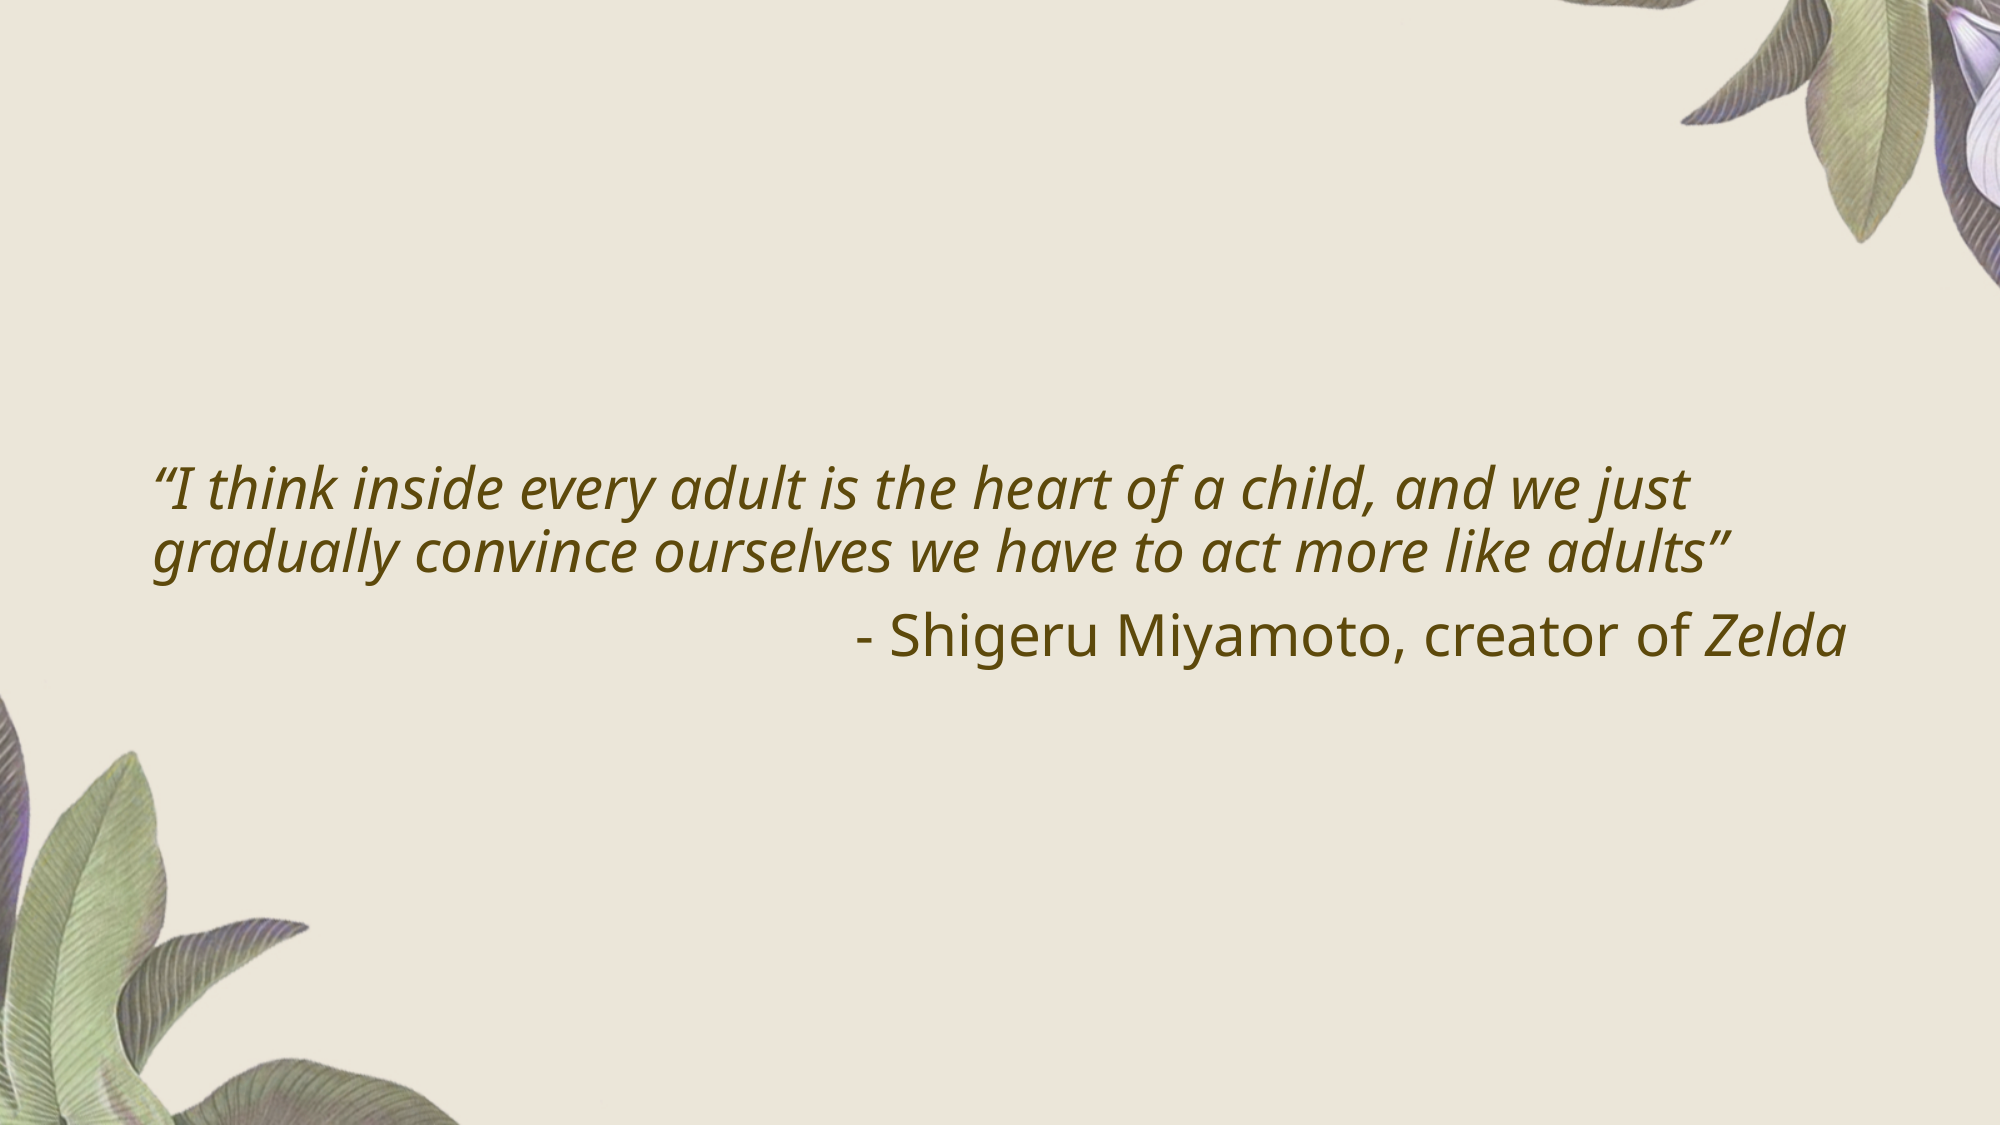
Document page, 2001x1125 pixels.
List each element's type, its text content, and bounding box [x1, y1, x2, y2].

list “I think inside every adult is the heart of a child, and we just gradually convince ourselves we have to act more like adults” - Shigeru Miyamoto, creator of Zelda [137, 451, 1863, 1125]
